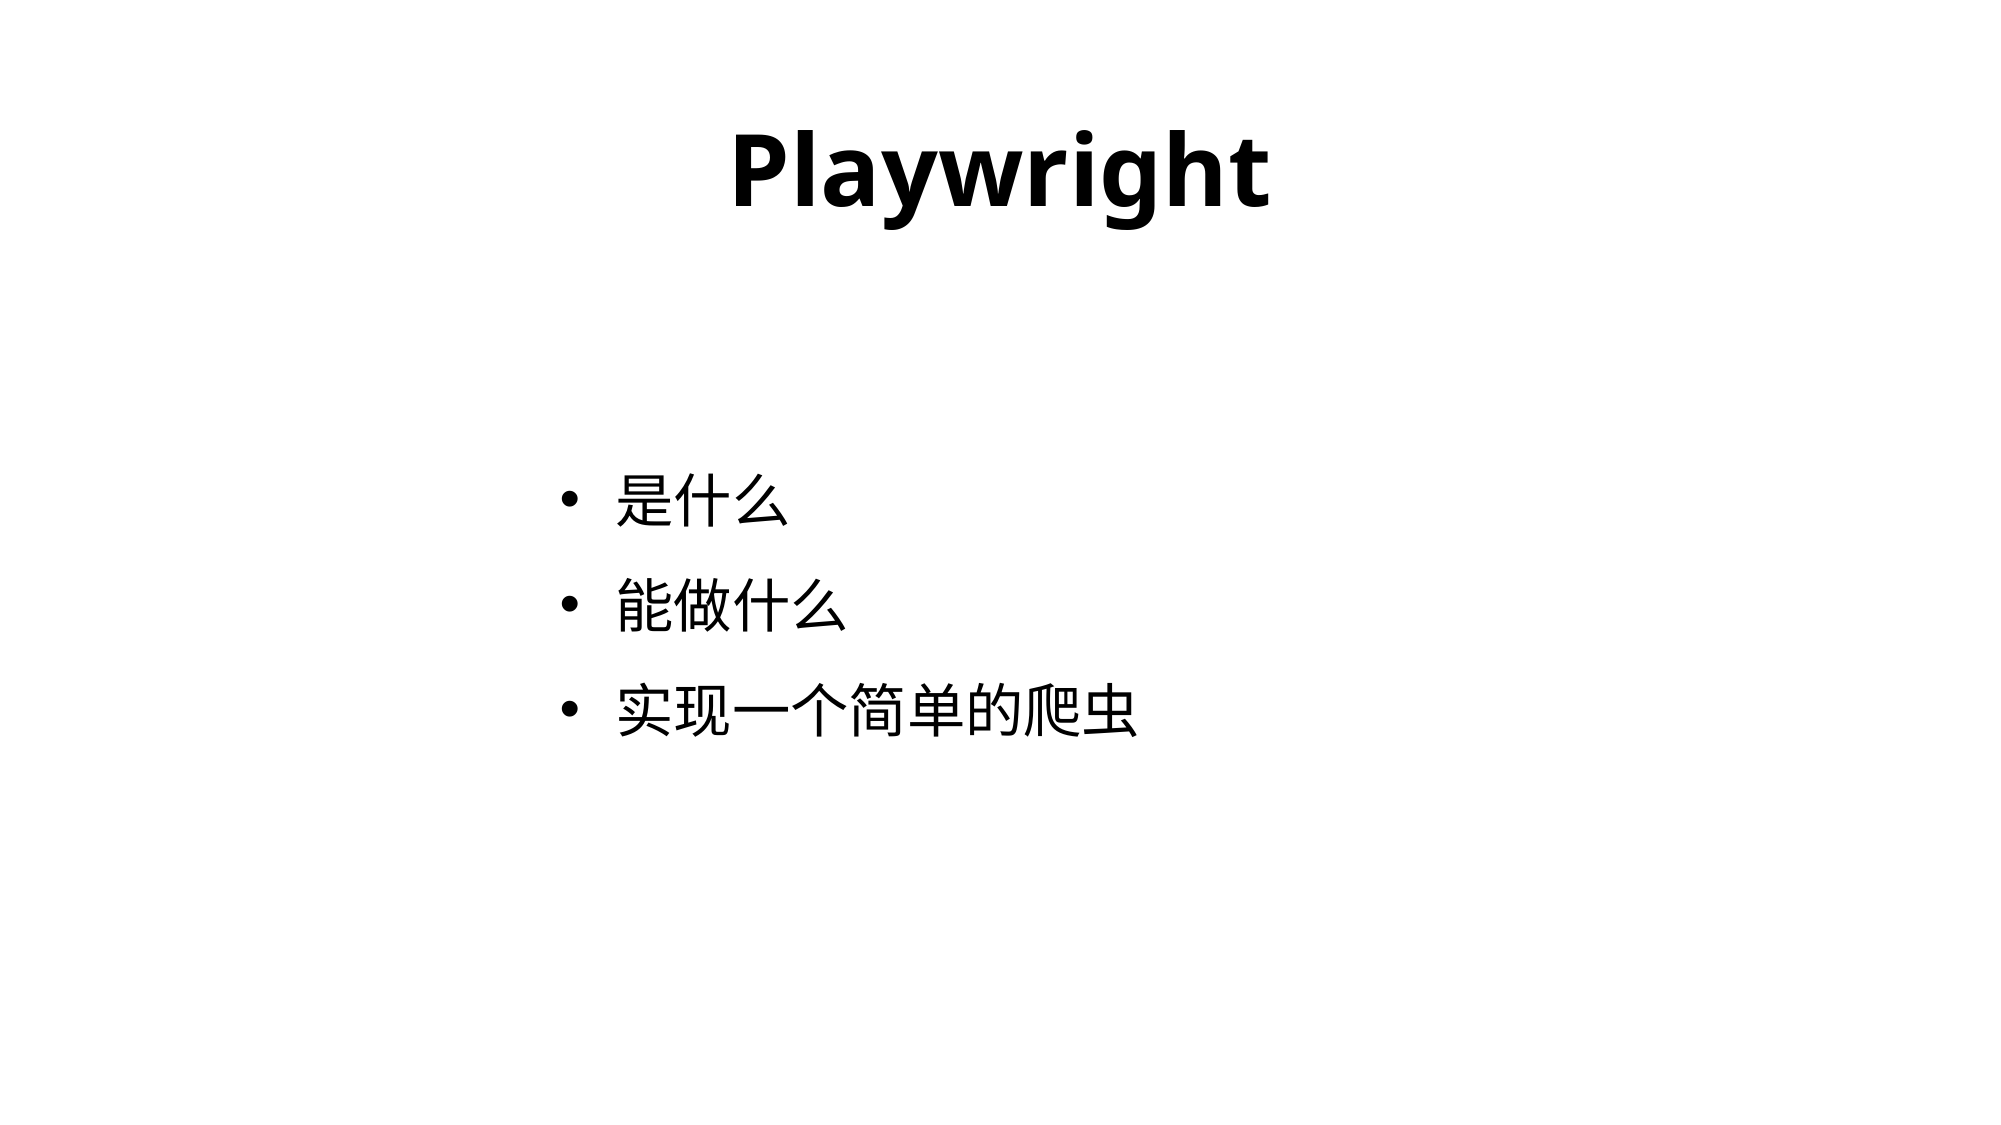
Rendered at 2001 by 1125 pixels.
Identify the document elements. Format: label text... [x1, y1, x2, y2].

text_box Playwright [712, 98, 1288, 234]
text_box 是什么 能做什么 实现一个简单的爬虫 [544, 421, 1155, 751]
